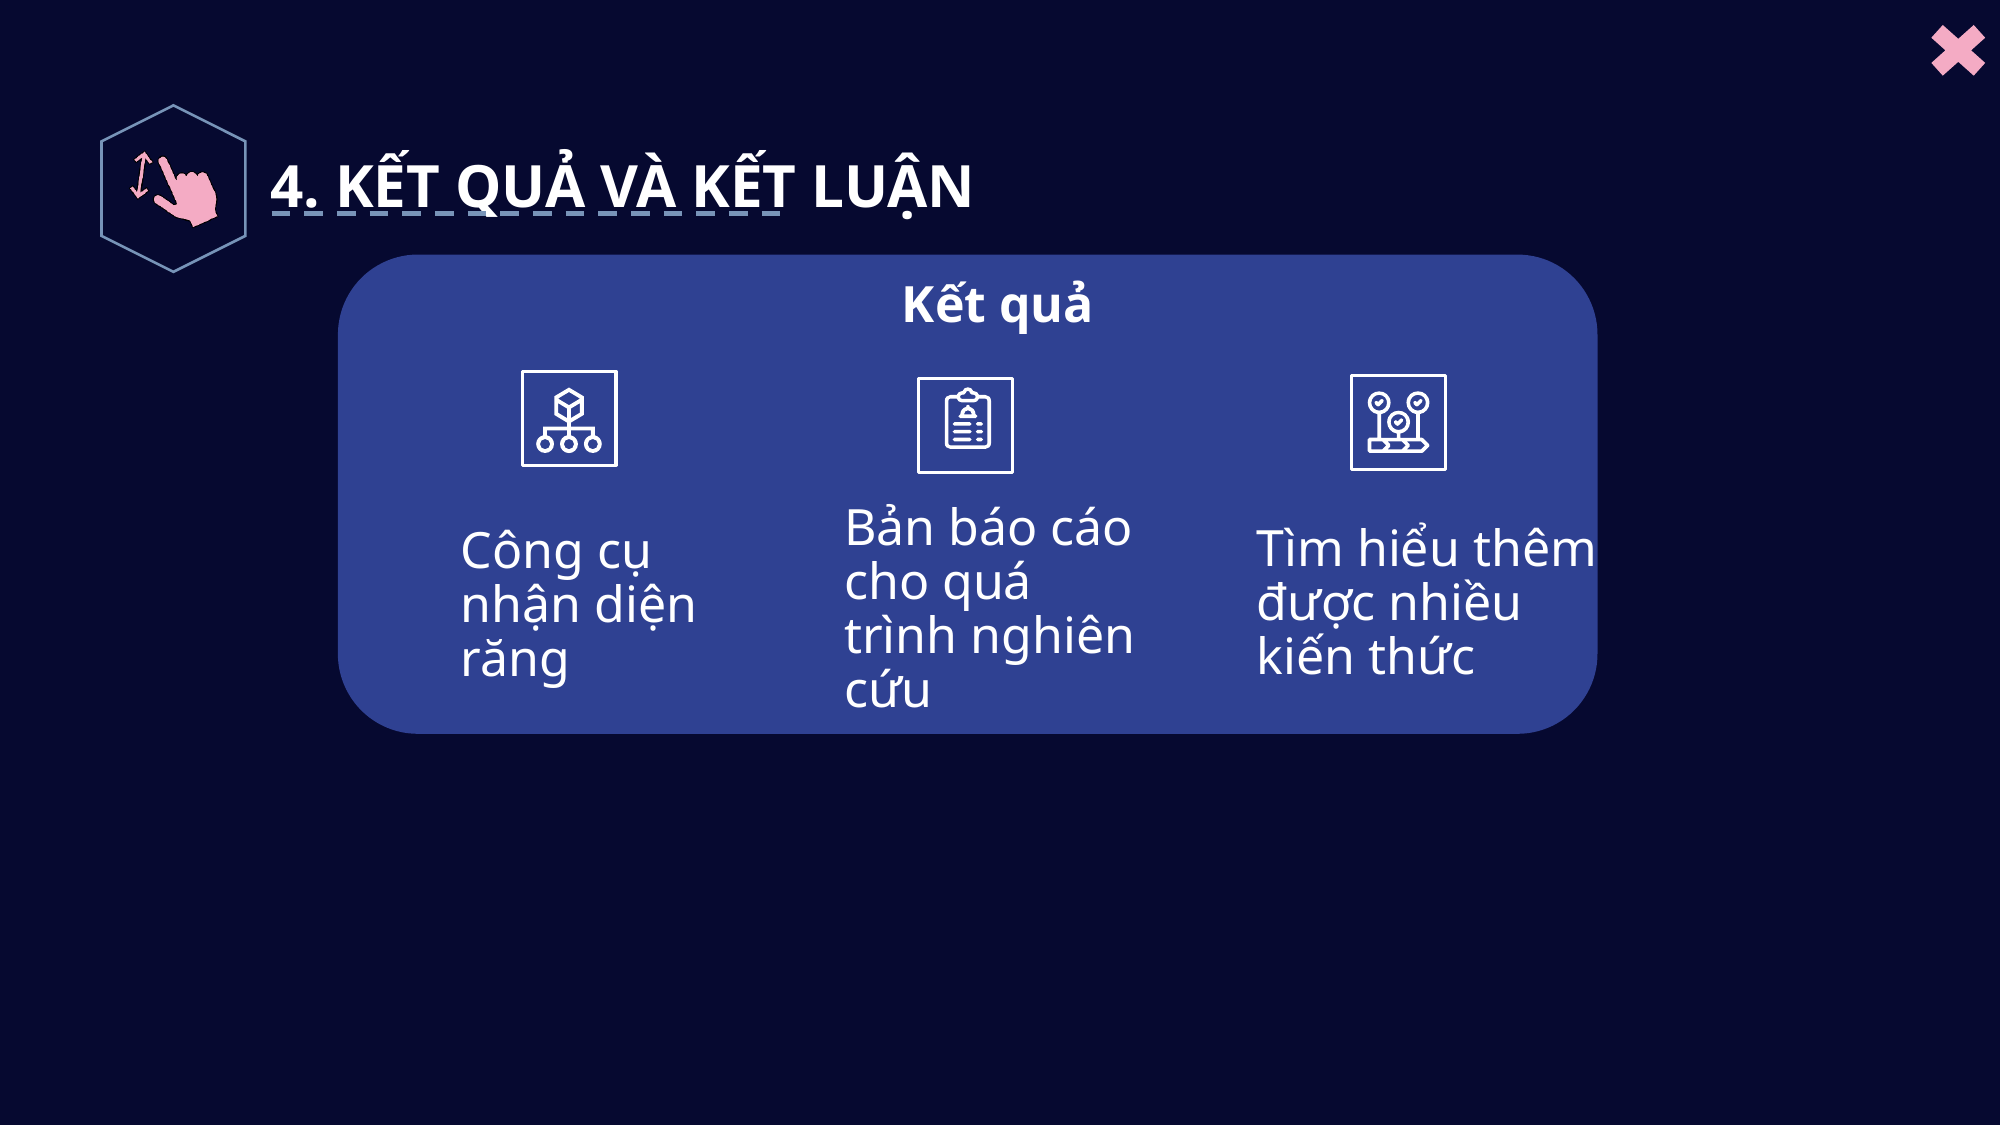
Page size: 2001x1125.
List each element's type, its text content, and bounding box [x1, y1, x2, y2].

text_box Bản báo cáo cho quá trình nghiên cứu [829, 540, 1153, 680]
text_box Kết quả [887, 265, 1710, 341]
text_box [536, 387, 602, 454]
text_box 4. KẾT QUẢ VÀ KẾT LUẬN [255, 141, 1078, 227]
text_box Tìm hiểu thêm được nhiều kiến thức [1241, 534, 1616, 674]
text_box [1929, 23, 1987, 78]
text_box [944, 387, 992, 449]
text_box [918, 378, 1013, 473]
text_box Công cụ nhận diện răng [445, 536, 734, 676]
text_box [101, 105, 246, 272]
text_box [336, 253, 1599, 735]
text_box [522, 371, 617, 466]
text_box [1351, 375, 1446, 470]
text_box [1367, 391, 1430, 453]
